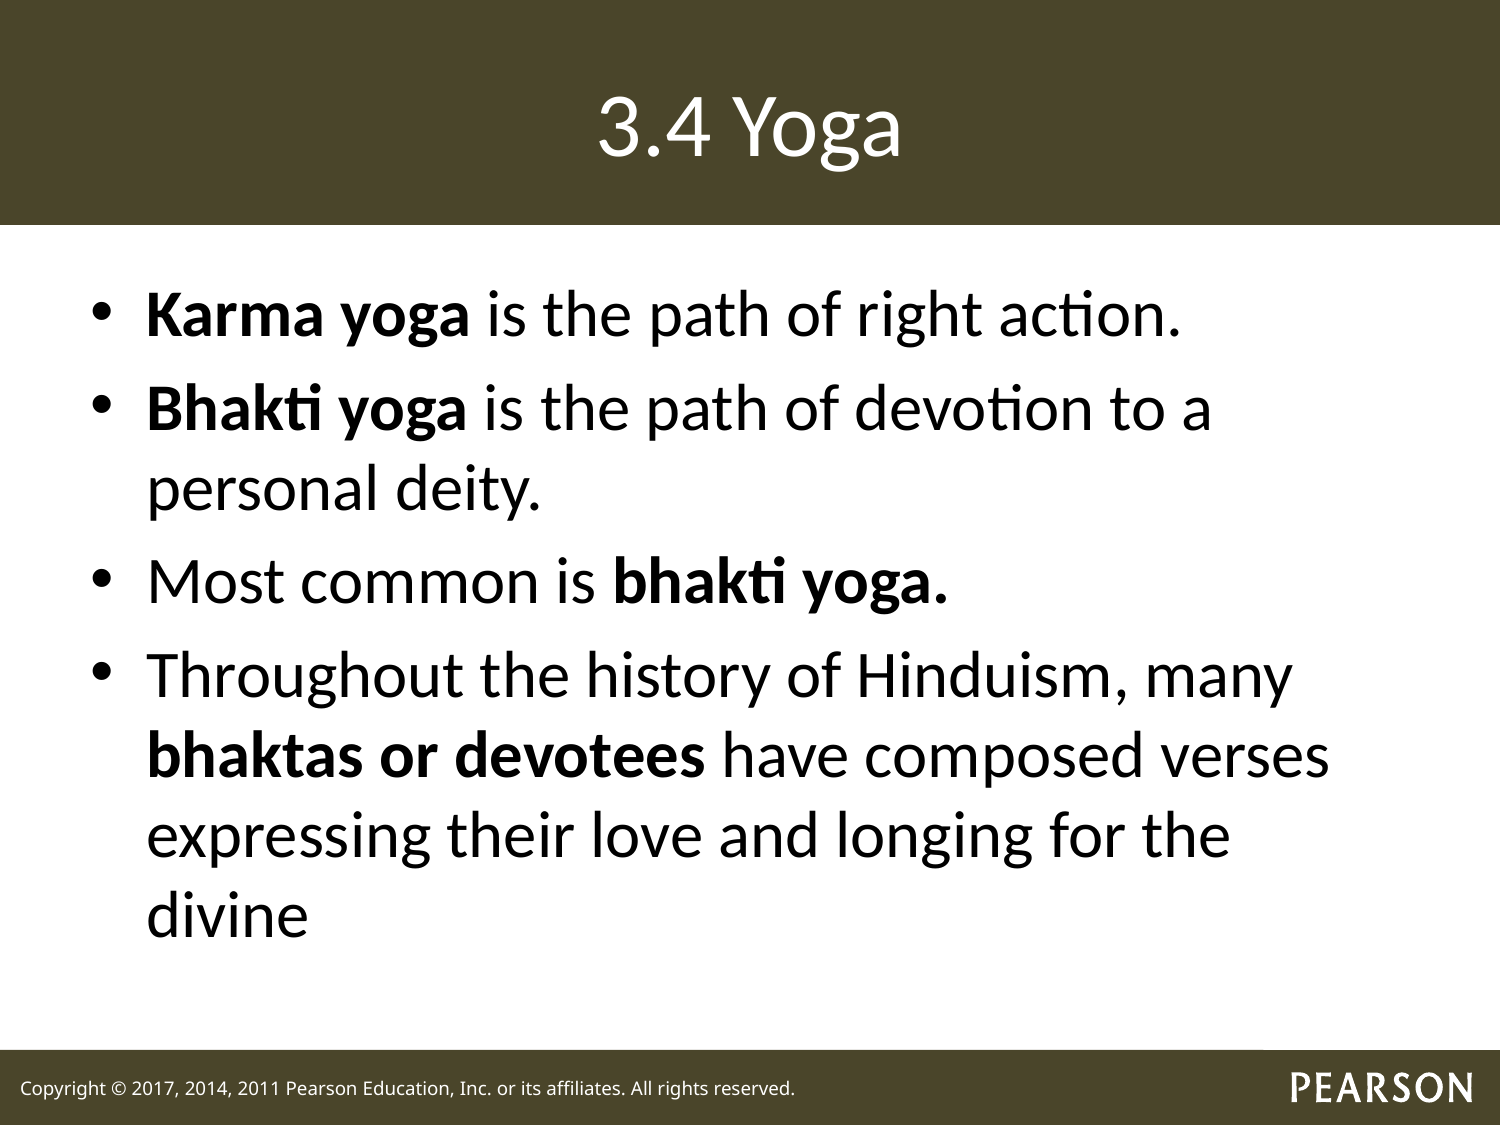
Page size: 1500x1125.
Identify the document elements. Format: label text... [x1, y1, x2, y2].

title 3.4 Yoga [75, 26, 1425, 214]
list Karma yoga is the path of right action. Bhakti yoga is the path of devotion to a personal deity. Most common is bhakti yoga. Throughout the history of Hinduism, many bhaktas or devotees have composed verses expressing their love and longing for the divine [75, 262, 1425, 1005]
